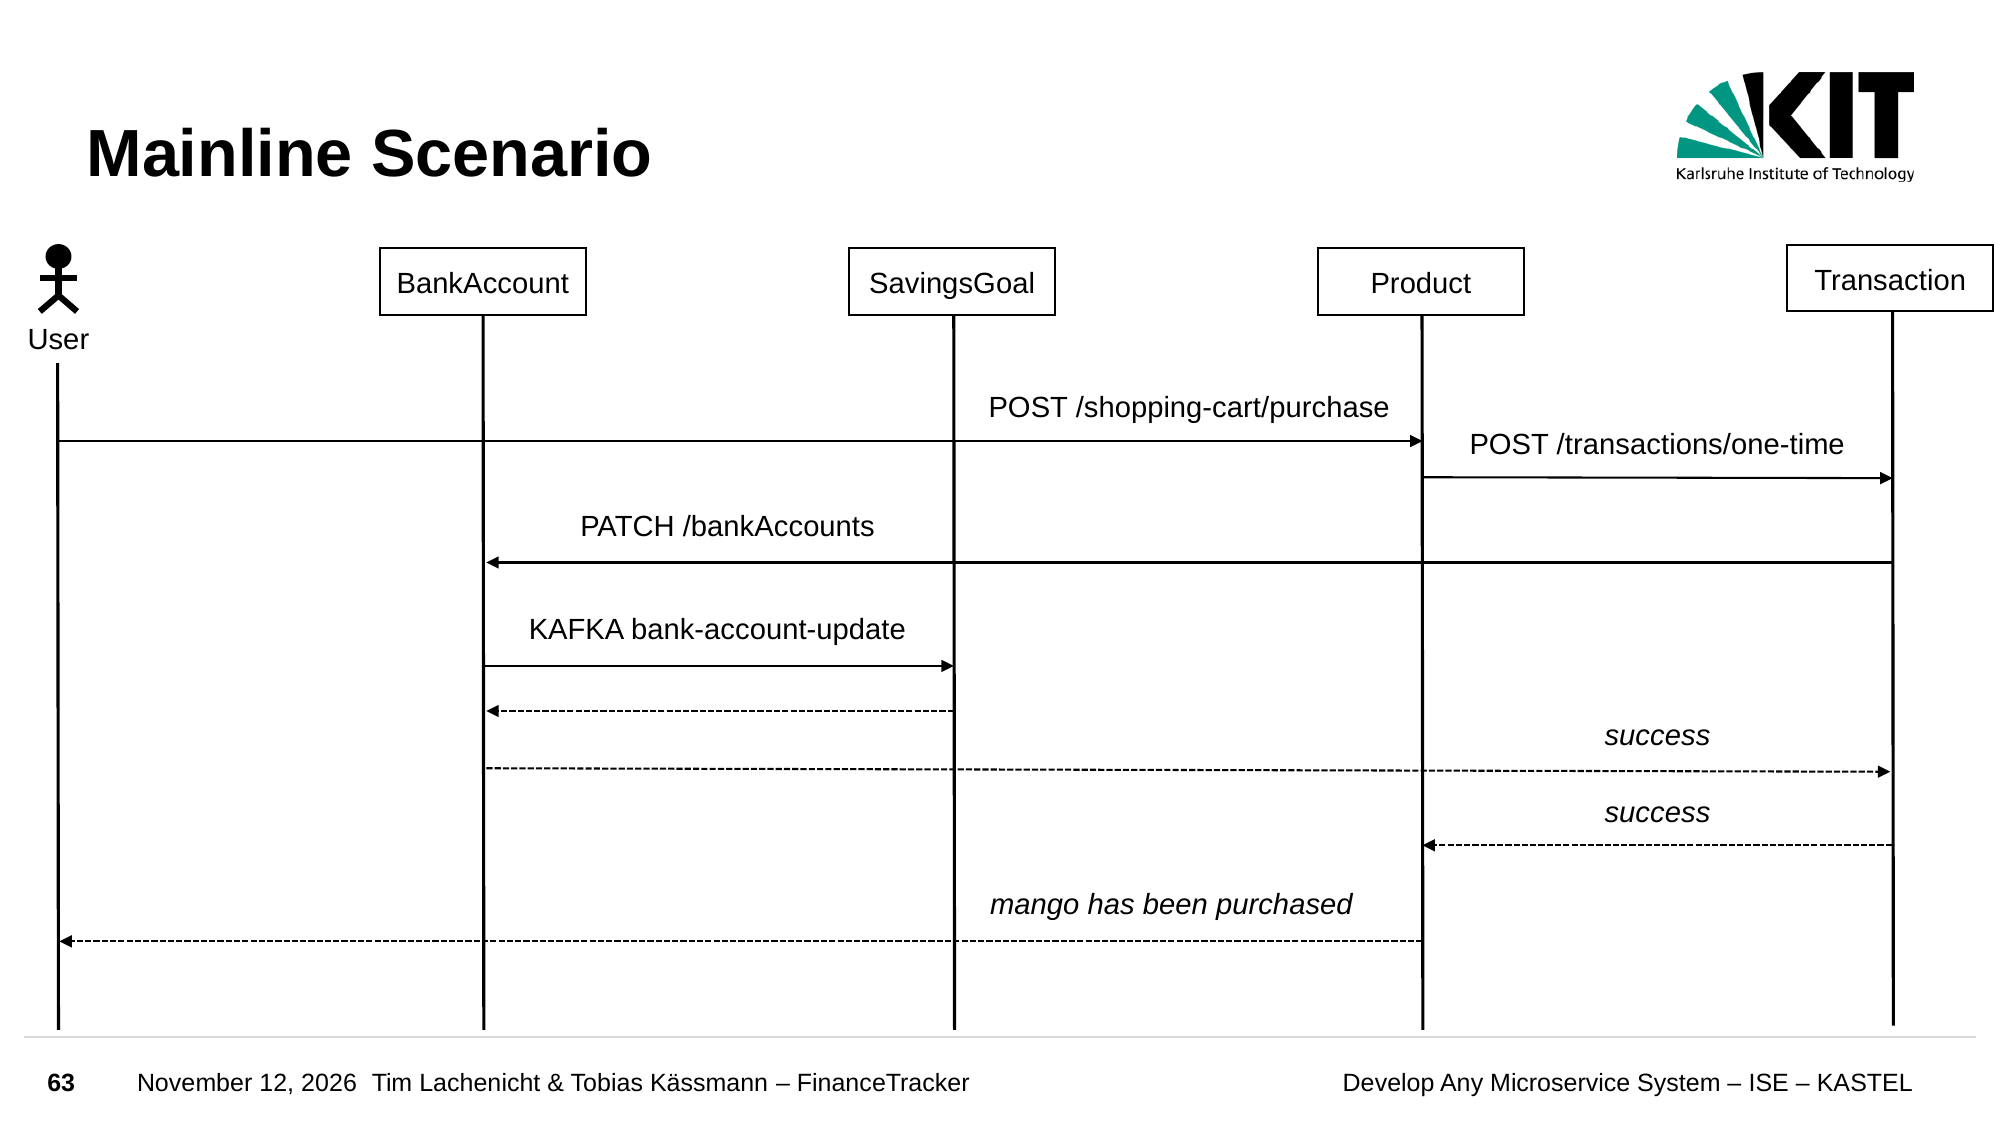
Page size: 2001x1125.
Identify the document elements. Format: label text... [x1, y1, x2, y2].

text_box success [1532, 708, 1783, 759]
text_box KAFKA bank-account-update [500, 603, 935, 654]
slide_number 63 [47, 1038, 119, 1125]
text_box Product [1317, 247, 1525, 316]
text_box PATCH /bankAccounts [511, 499, 945, 550]
text_box Transaction [1786, 244, 1994, 312]
text_box mango has been purchased [963, 878, 1380, 928]
text_box POST /shopping-cart/purchase [972, 380, 1407, 431]
text_box POST /transactions/one-time [1440, 417, 1875, 468]
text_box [0, 245, 117, 364]
text_box SavingsGoal [848, 247, 1056, 316]
picture [1677, 72, 1914, 182]
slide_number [137, 1038, 362, 1125]
title Mainline Scenario [86, 64, 1589, 191]
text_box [486, 768, 1891, 772]
text_box BankAccount [379, 247, 587, 316]
text_box success [1532, 786, 1783, 836]
